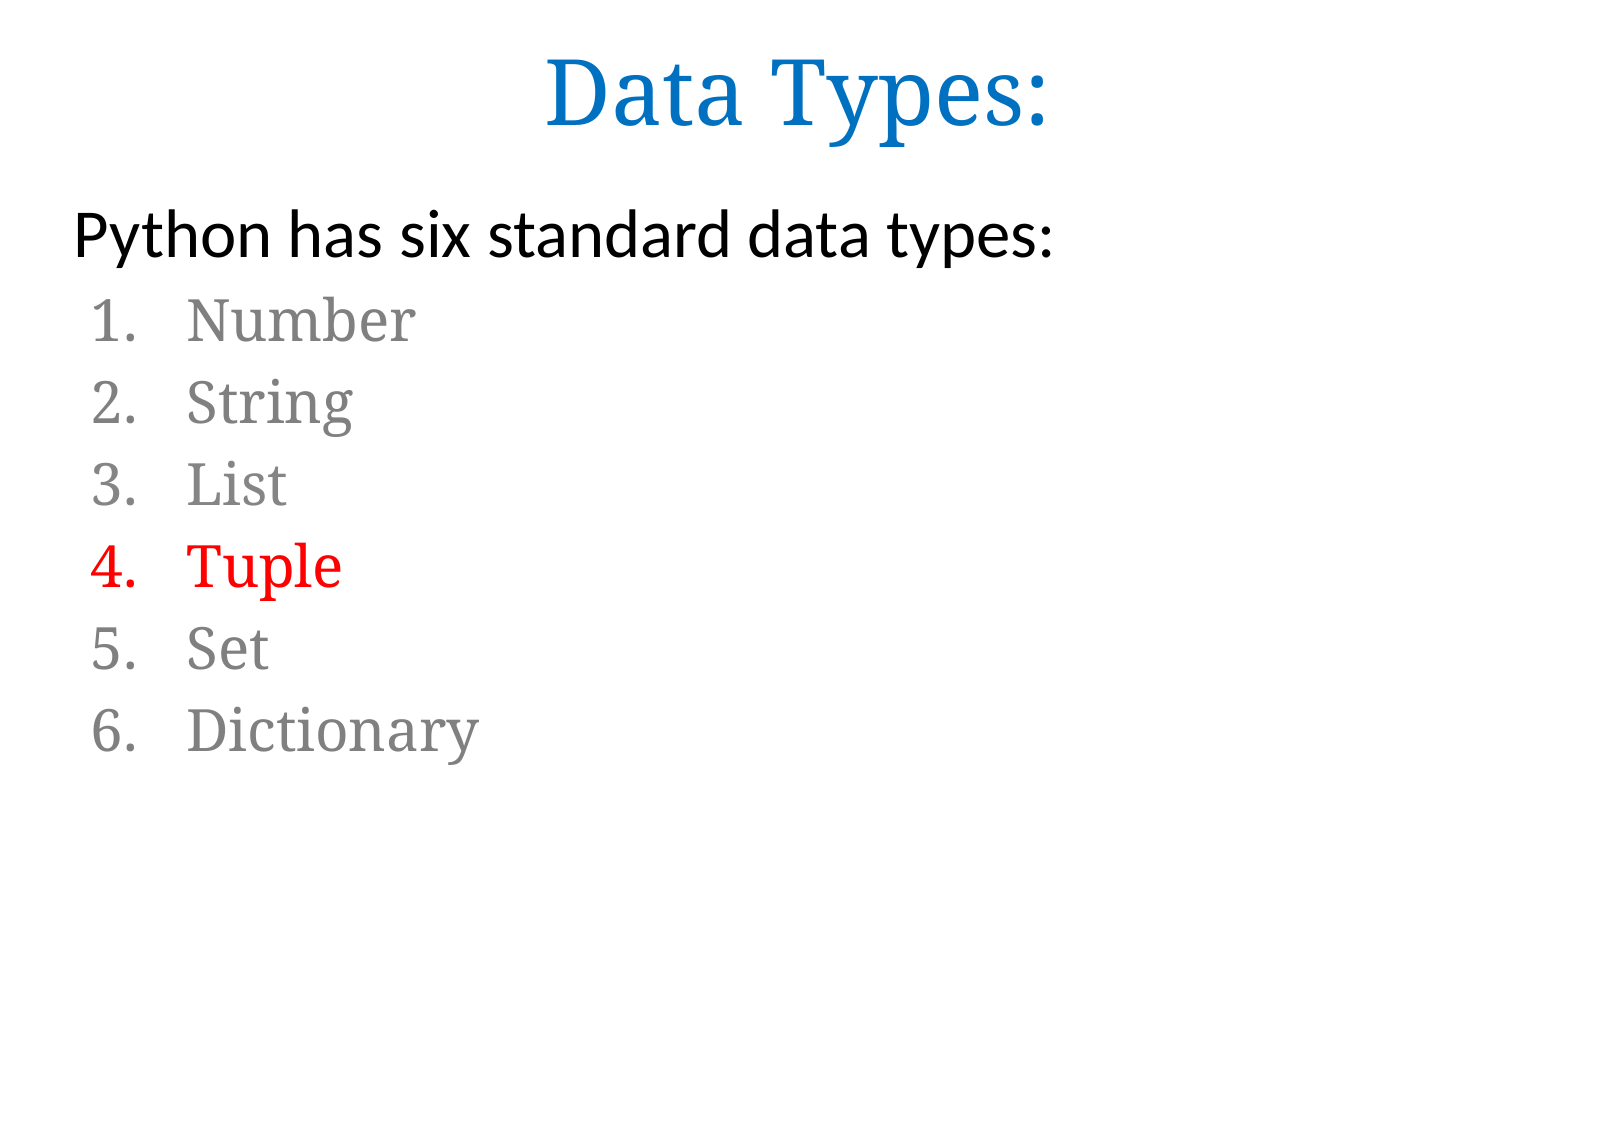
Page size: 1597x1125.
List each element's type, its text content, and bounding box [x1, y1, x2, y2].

list Python has six standard data types: Number String List Tuple Set Dictionary [58, 190, 1541, 1014]
title Data Types: [0, 0, 1597, 191]
